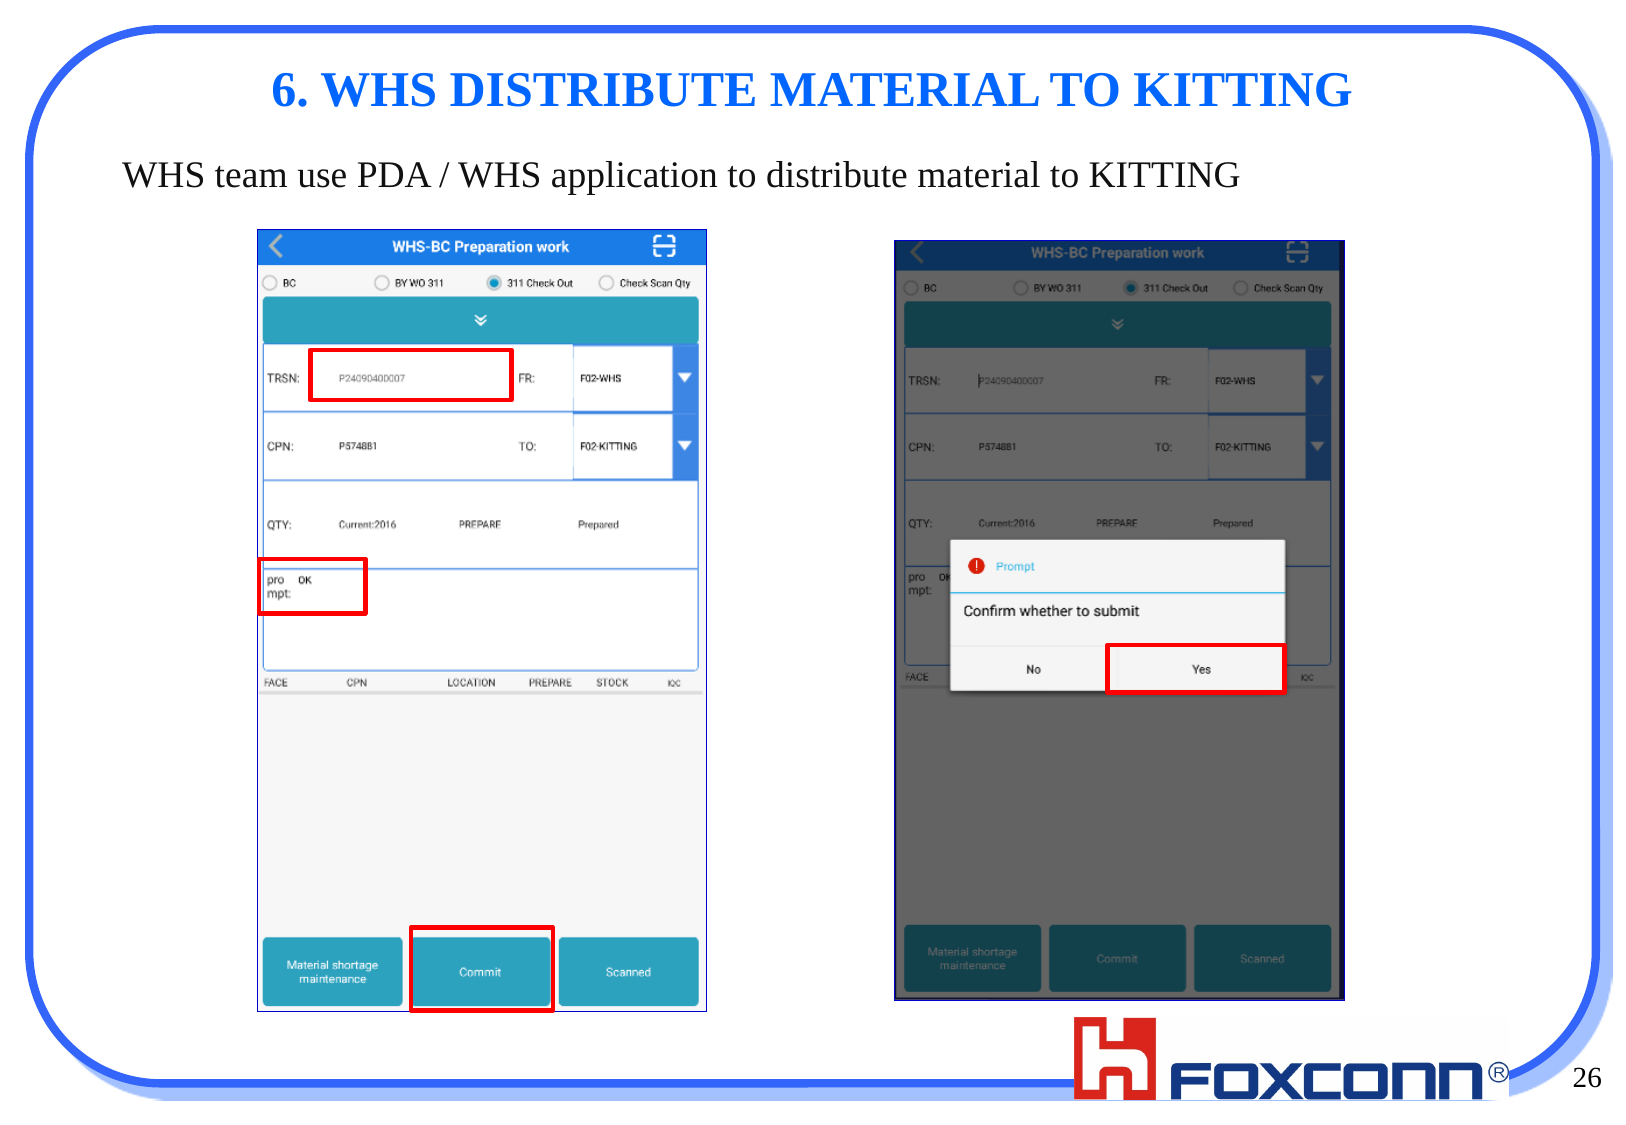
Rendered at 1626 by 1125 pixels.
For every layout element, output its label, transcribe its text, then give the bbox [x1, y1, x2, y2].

picture [256, 228, 707, 1012]
picture [894, 239, 1345, 1001]
text_box WHS team use PDA / WHS application to distribute material to KITTING [107, 142, 1516, 203]
picture [1074, 1017, 1509, 1100]
text_box 6. WHS DISTRIBUTE MATERIAL TO KITTING [108, 49, 1517, 124]
slide_number 26 [1237, 1051, 1618, 1125]
